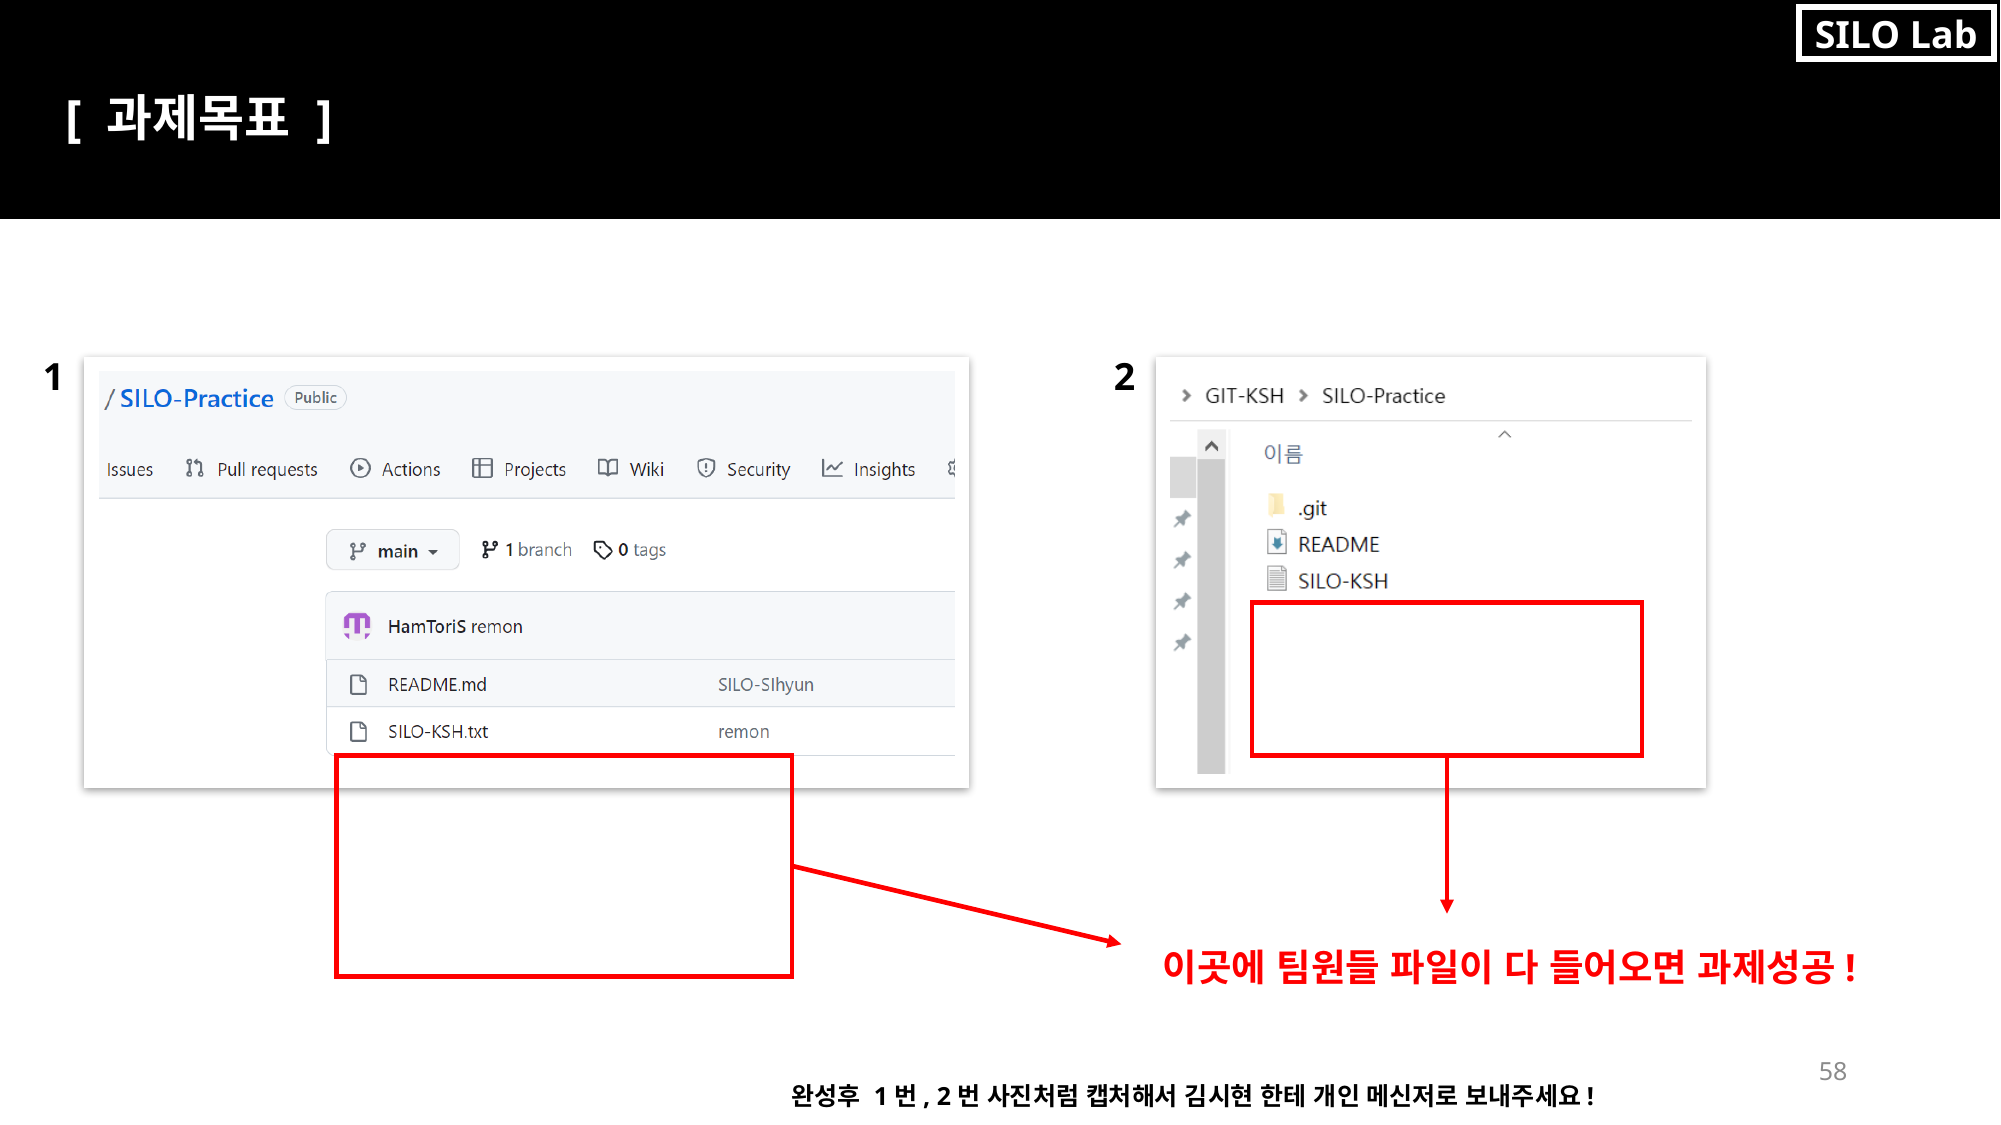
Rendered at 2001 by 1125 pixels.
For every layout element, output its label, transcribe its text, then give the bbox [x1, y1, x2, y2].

text_box [0, 0, 2000, 219]
text_box SILO Lab [1798, 6, 1995, 60]
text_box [792, 866, 1122, 945]
text_box 완성후 1번, 2번 사진처럼 캡처해서 김시현 한테 개인 메신저로 보내주세요! [777, 1058, 1727, 1118]
text_box [ 과제목표 ] [50, 48, 1635, 154]
text_box [335, 774, 793, 977]
text_box 이곳에 팀원들 파일이 다 들어오면 과제성공! [1148, 913, 1884, 996]
text_box 1 [28, 345, 73, 406]
picture [98, 371, 955, 774]
text_box 2 [1099, 345, 1144, 406]
picture [1170, 371, 1692, 774]
slide_number 58 [1412, 1042, 1863, 1103]
